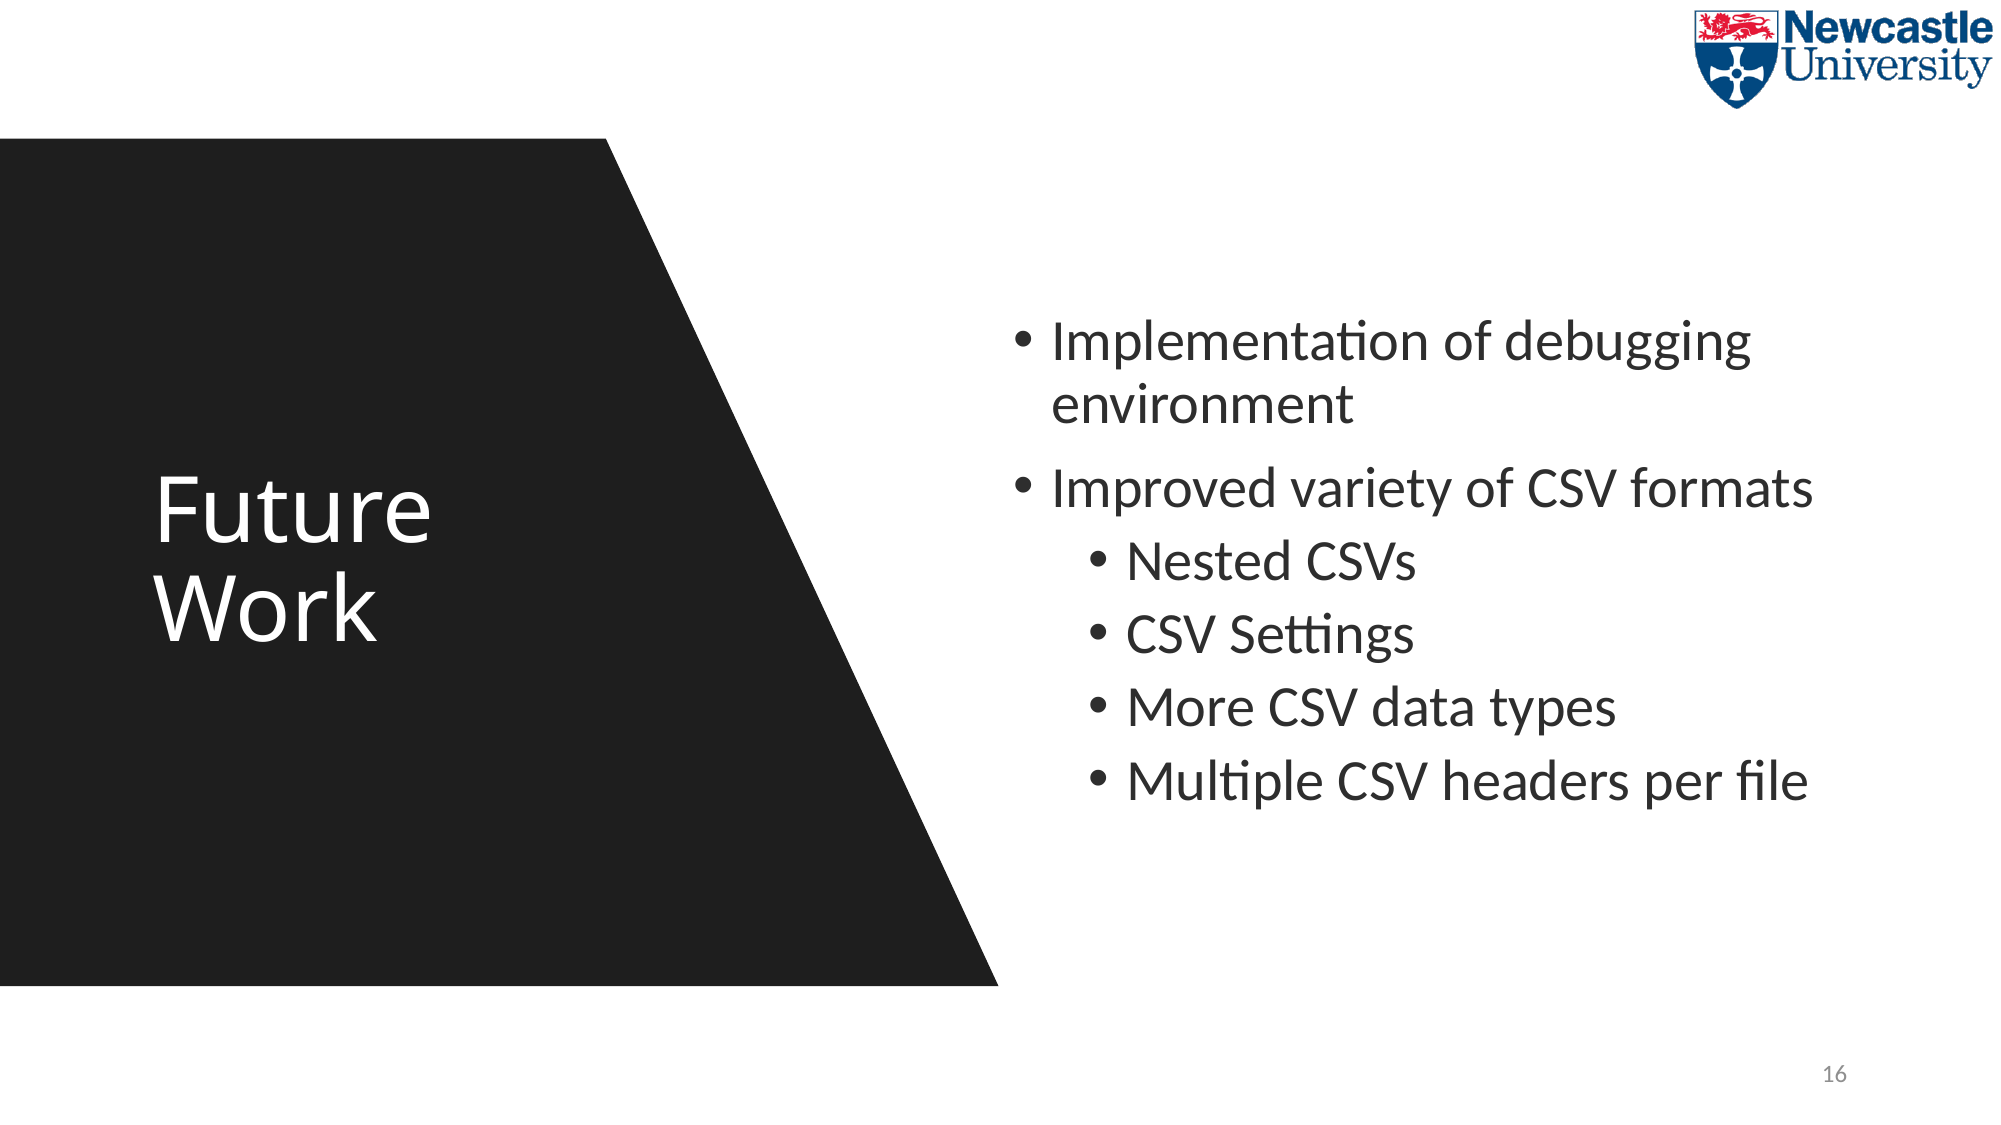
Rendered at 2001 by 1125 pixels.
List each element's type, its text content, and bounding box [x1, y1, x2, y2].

slide_number 16 [1412, 1042, 1863, 1103]
title Future Work [137, 302, 697, 823]
list Implementation of debugging environment Improved variety of CSV formats Nested CSVs CSV Settings More CSV data types Multiple CSV headers per file [998, 186, 1927, 939]
text_box [0, 137, 1001, 988]
picture [1687, 4, 2000, 115]
